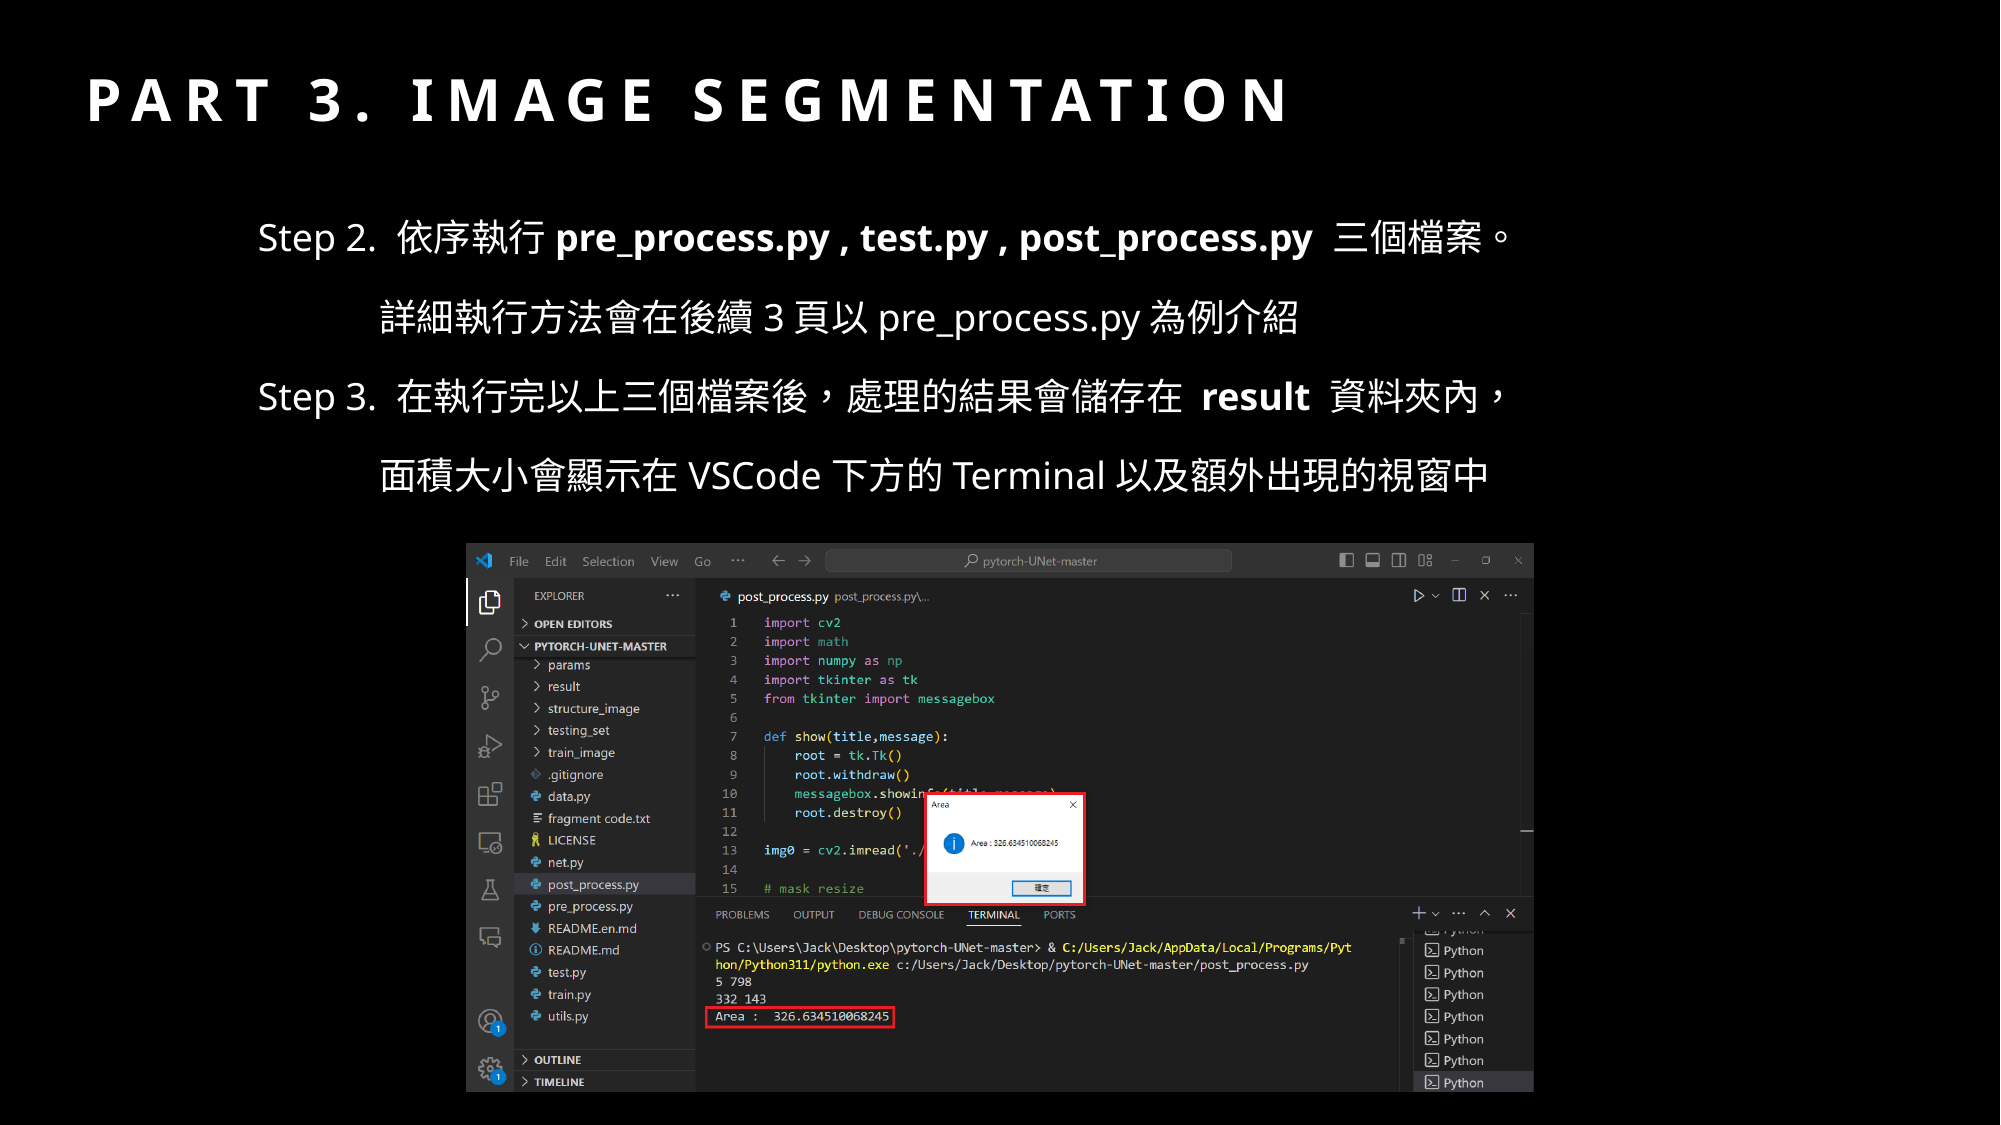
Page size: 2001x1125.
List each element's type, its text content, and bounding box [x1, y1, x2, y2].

list Step 2. 依序執行pre_process.py , test.py , post_process.py 三個檔案。 詳細執行方法會在後續3頁以pre_process.py為例介紹 Step 3. 在執行完以上三個檔案後，處理的結果會儲存在 result 資料夾內， 面積大小會顯示在VSCode下方的Terminal以及額外出現的視窗中 [242, 193, 1759, 819]
title Part 3. Image Segmentation [0, 0, 1515, 141]
picture [466, 543, 1534, 1092]
